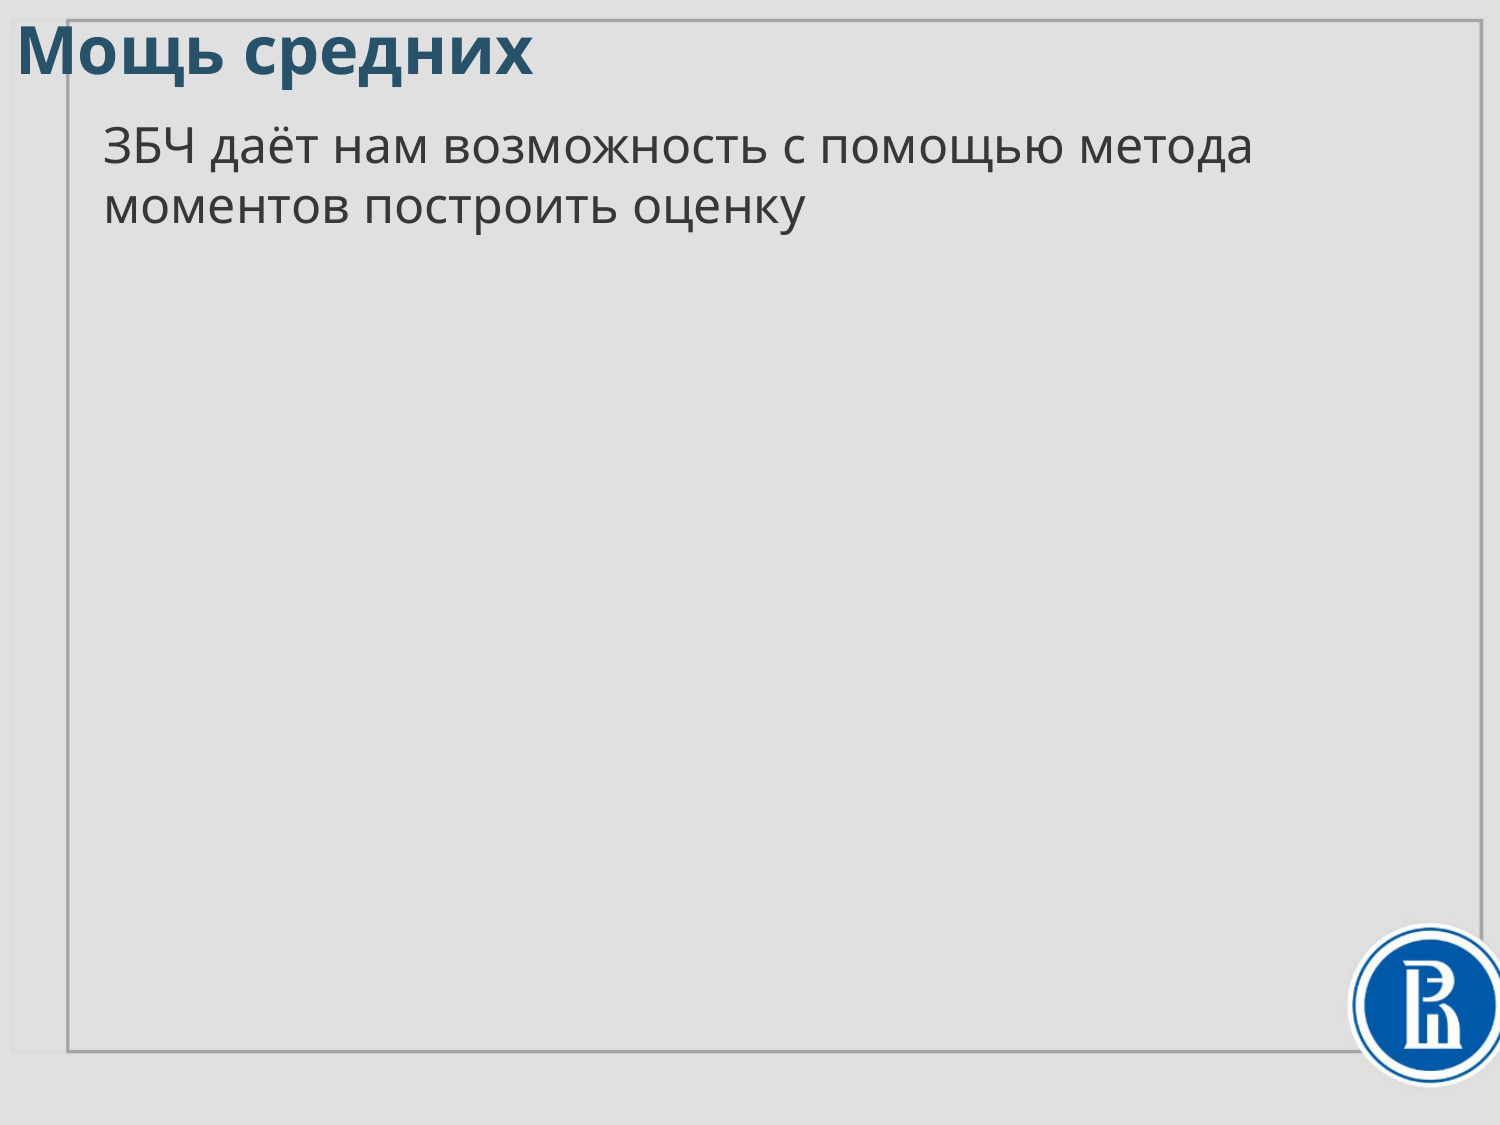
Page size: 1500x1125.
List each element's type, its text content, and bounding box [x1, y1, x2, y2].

picture [0, 102, 1500, 1125]
title Мощь средних [0, 0, 1500, 102]
